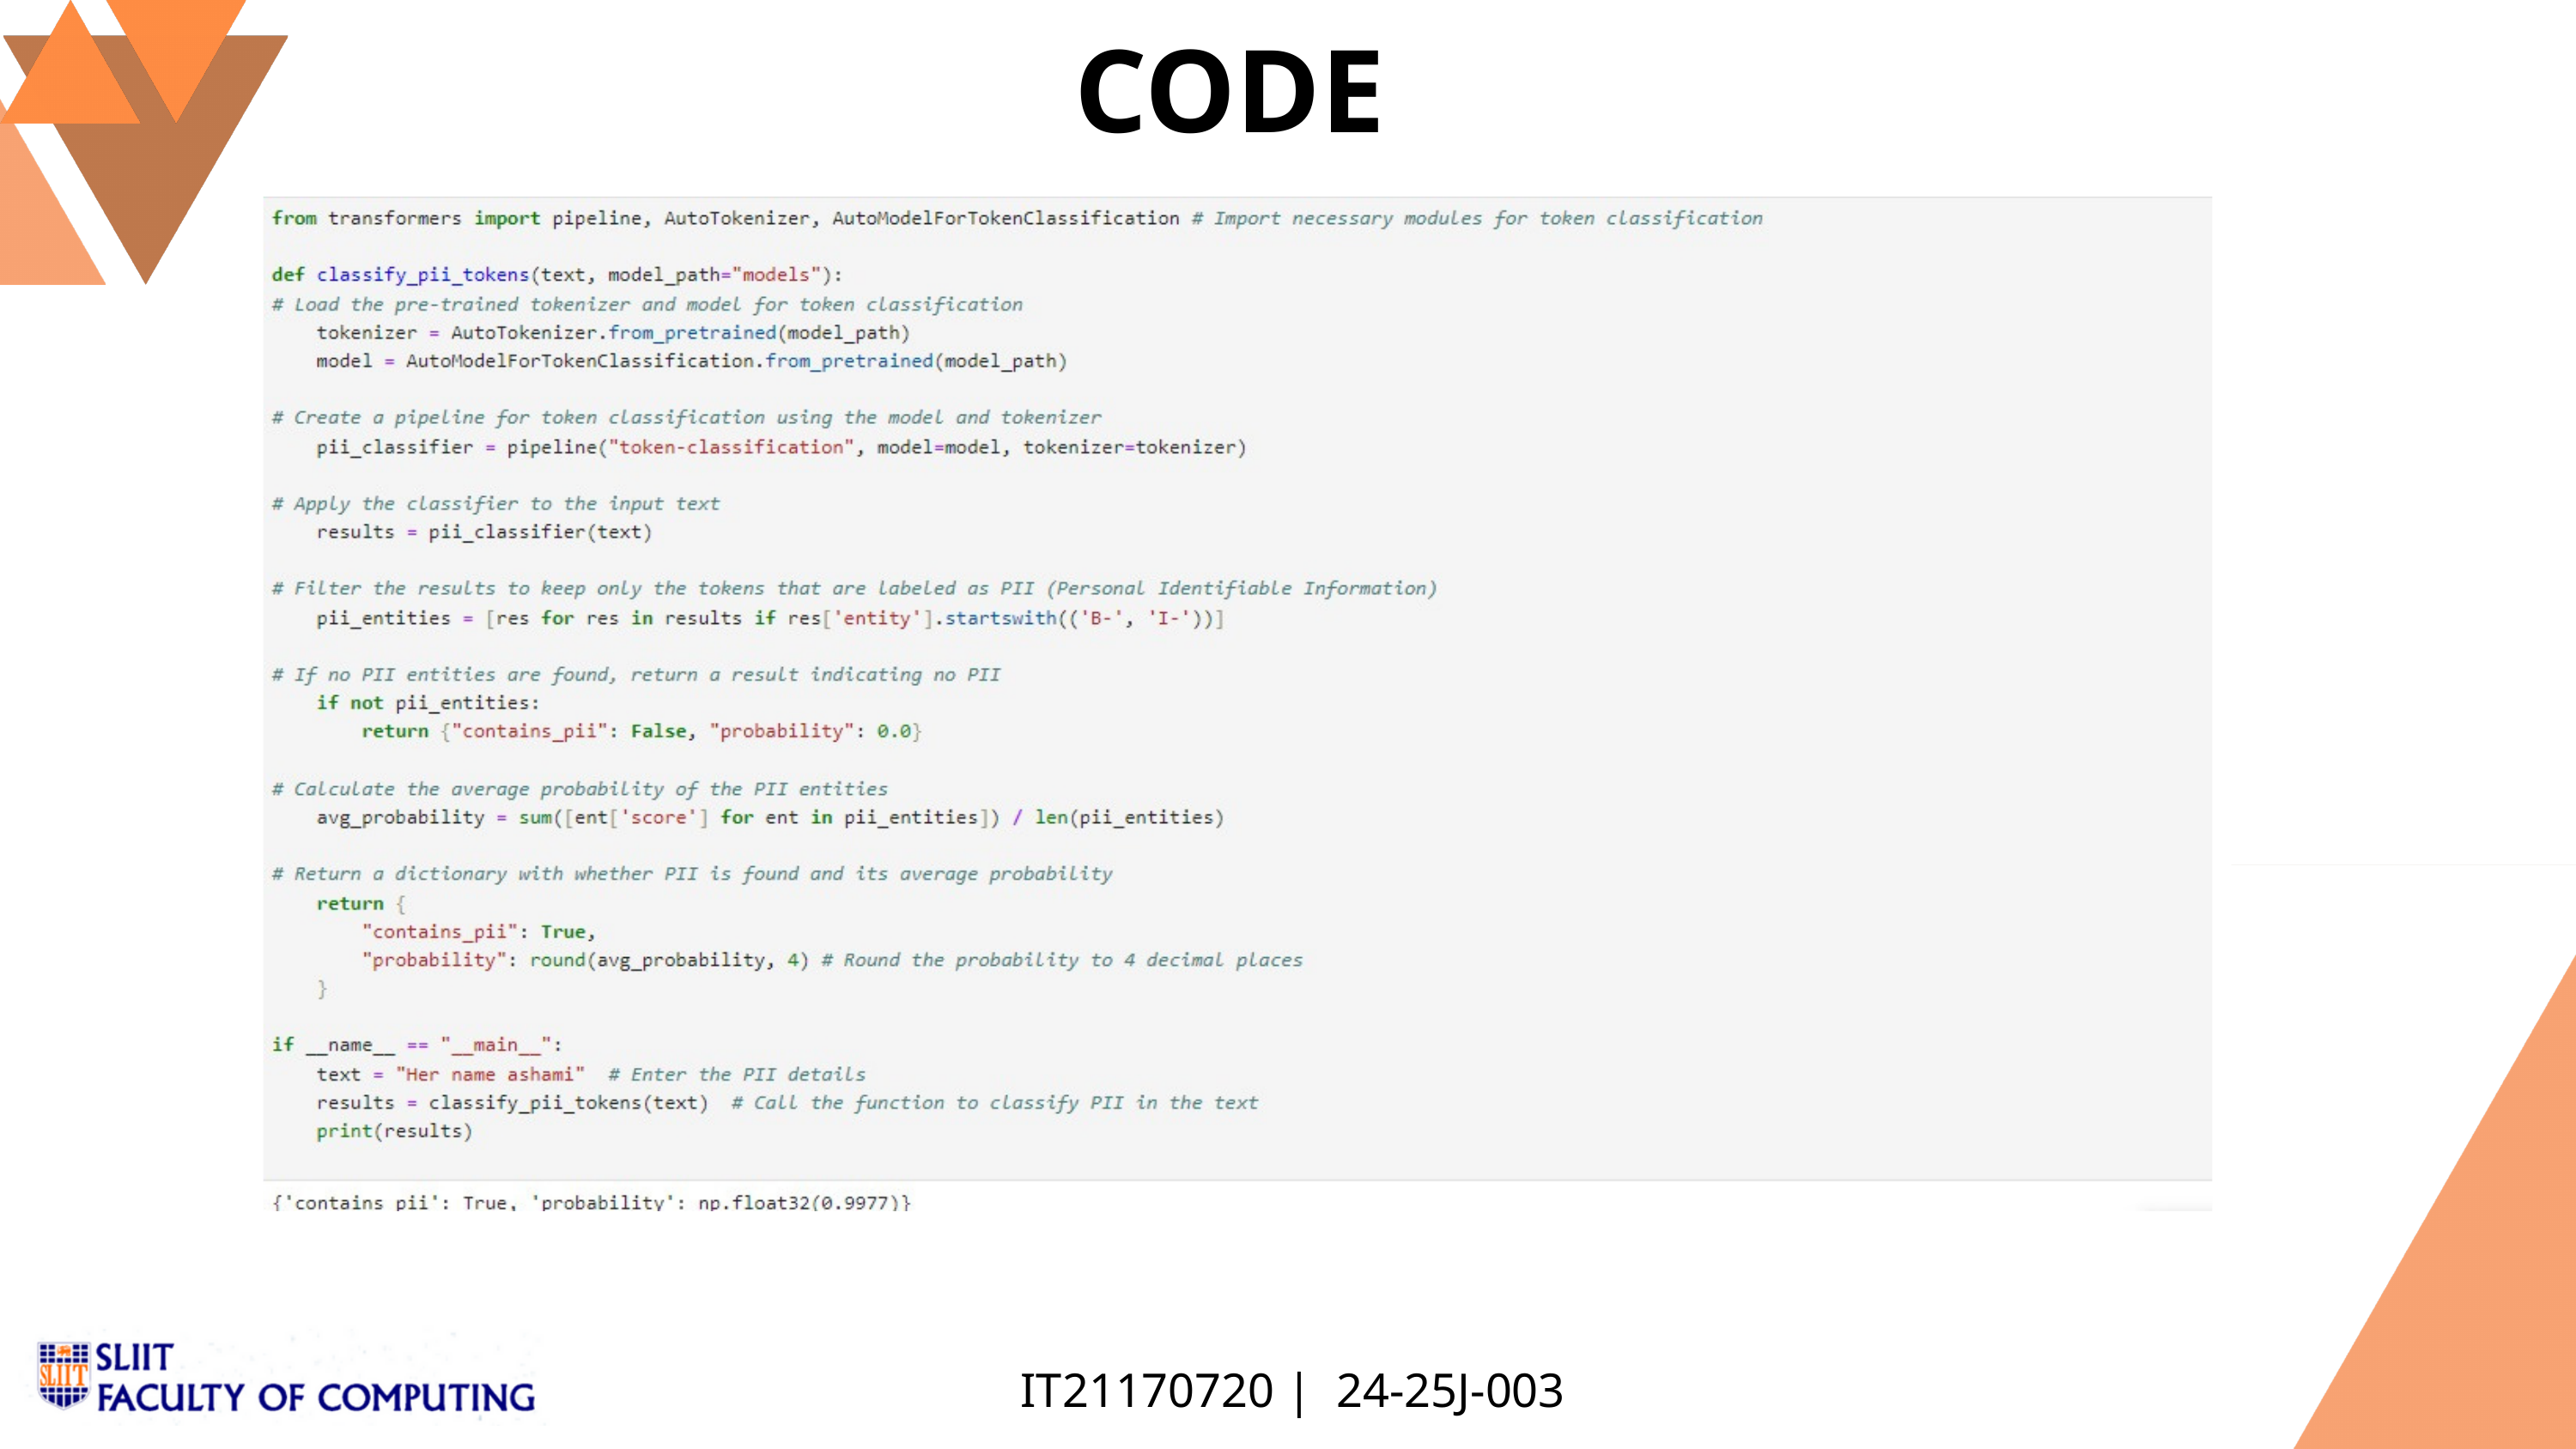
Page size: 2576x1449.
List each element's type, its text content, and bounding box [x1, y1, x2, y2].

text_box IT21170720 | 24-25J-003 [687, 1351, 1899, 1417]
text_box [263, 197, 2213, 1212]
text_box [2231, 864, 2576, 1449]
text_box [0, 0, 141, 124]
text_box CODE [1074, 19, 1974, 155]
text_box [141, 0, 246, 124]
text_box [3, 35, 289, 285]
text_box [18, 1319, 557, 1426]
